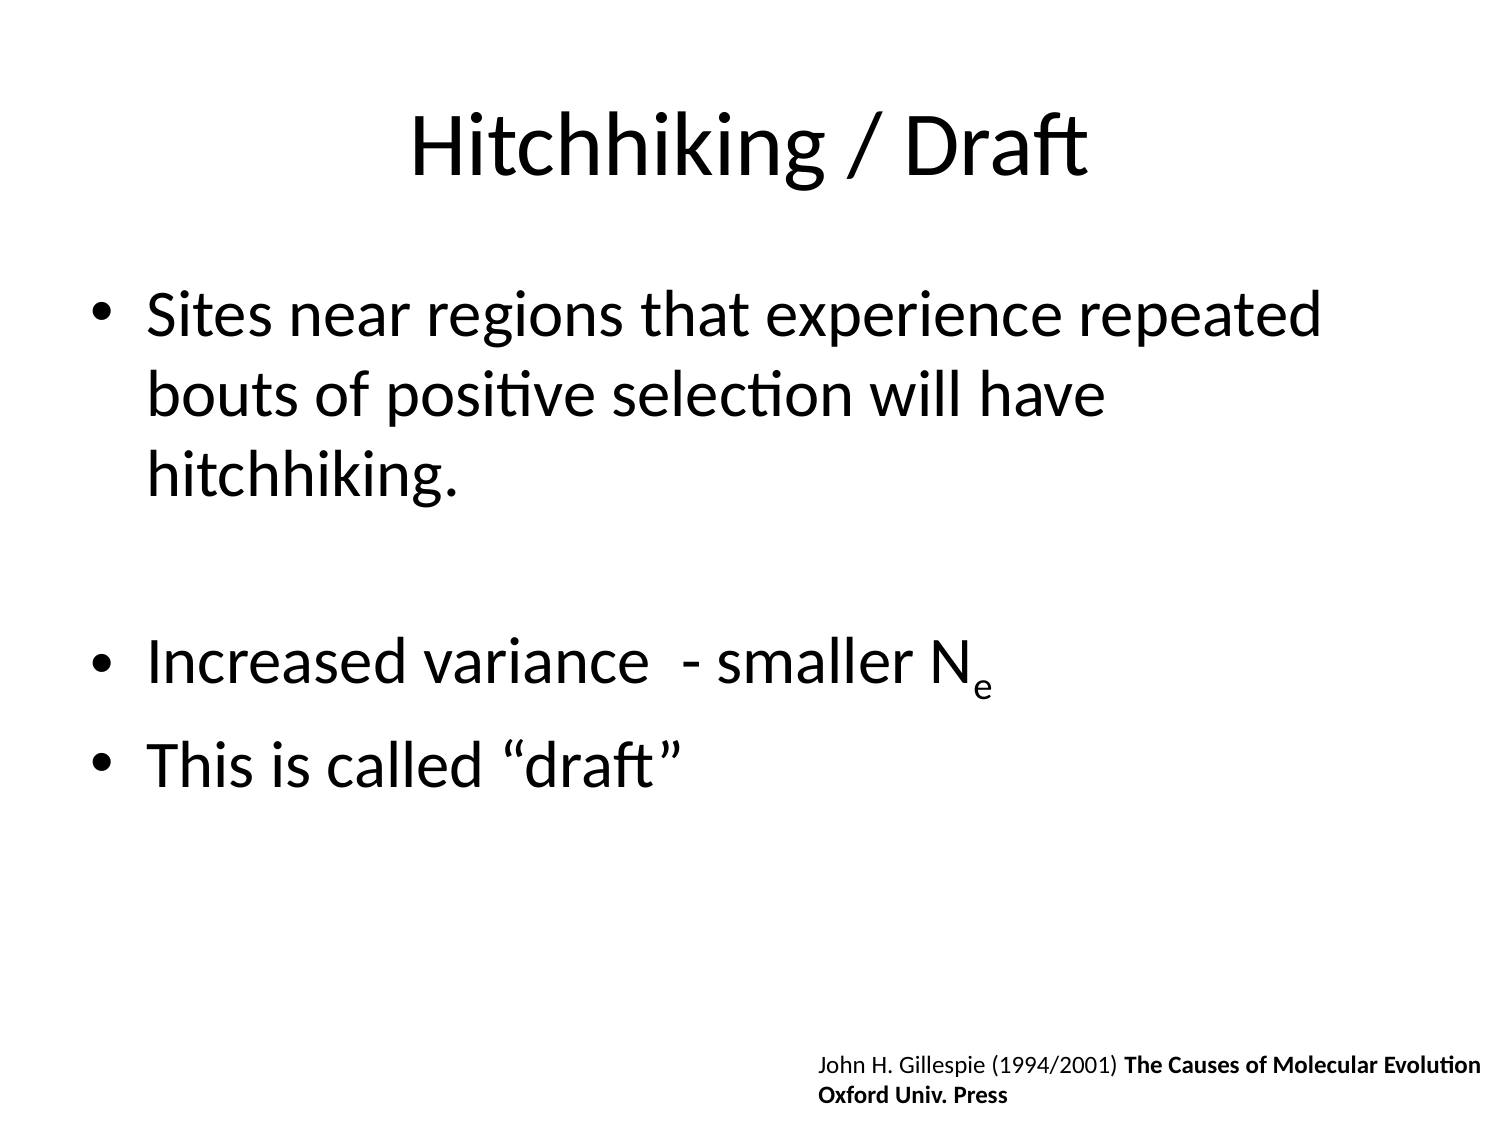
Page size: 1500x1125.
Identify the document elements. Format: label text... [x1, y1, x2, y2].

text_box John H. Gillespie (1994/2001) The Causes of Molecular Evolution Oxford Univ. Press [803, 1041, 1498, 1117]
title Hitchhiking / Draft [75, 45, 1425, 233]
list Sites near regions that experience repeated bouts of positive selection will have hitchhiking. Increased variance - smaller Ne This is called “draft” [75, 262, 1425, 1005]
